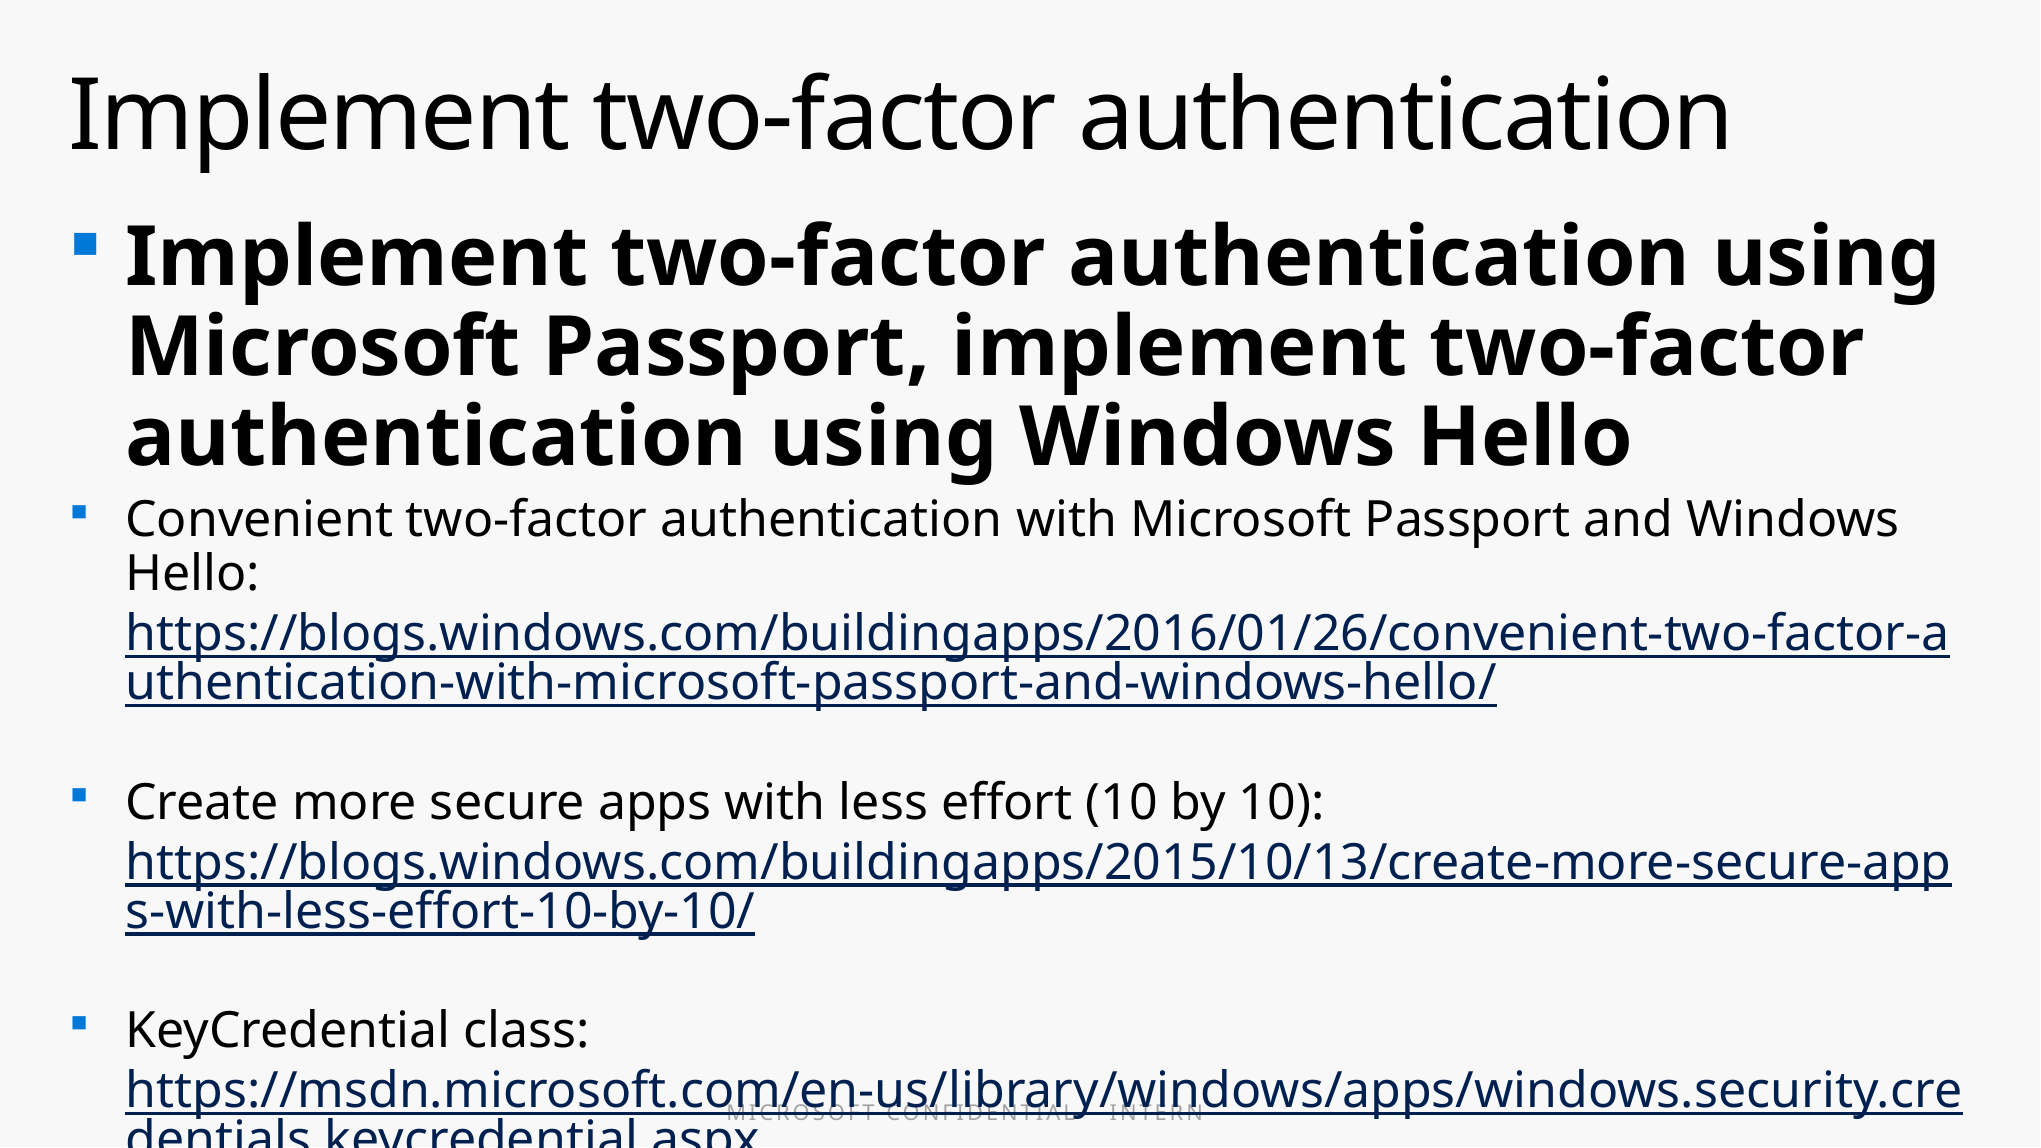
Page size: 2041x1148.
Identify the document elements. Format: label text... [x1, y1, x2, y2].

title Implement two-factor authentication [45, 48, 1996, 199]
list Implement two-factor authentication using Microsoft Passport, implement two-factor authentication using Windows Hello Convenient two-factor authentication with Microsoft Passport and Windows Hello: https://blogs.windows.com/buildingapps/2016/01/26/convenient-two-factor-authentication-with-microsoft-passport-and-windows-hello/ Create more secure apps with less effort (10 by 10): https://blogs.windows.com/buildingapps/2015/10/13/create-more-secure-apps-with-less-effort-10-by-10/ KeyCredential class: https://msdn.microsoft.com/en-us/library/windows/apps/windows.security.credentials.keycredential.aspx Microsoft Passport guide: https://technet.microsoft.com/itpro/windows/keep-secure/microsoft-passport-guide [45, 199, 1996, 1096]
